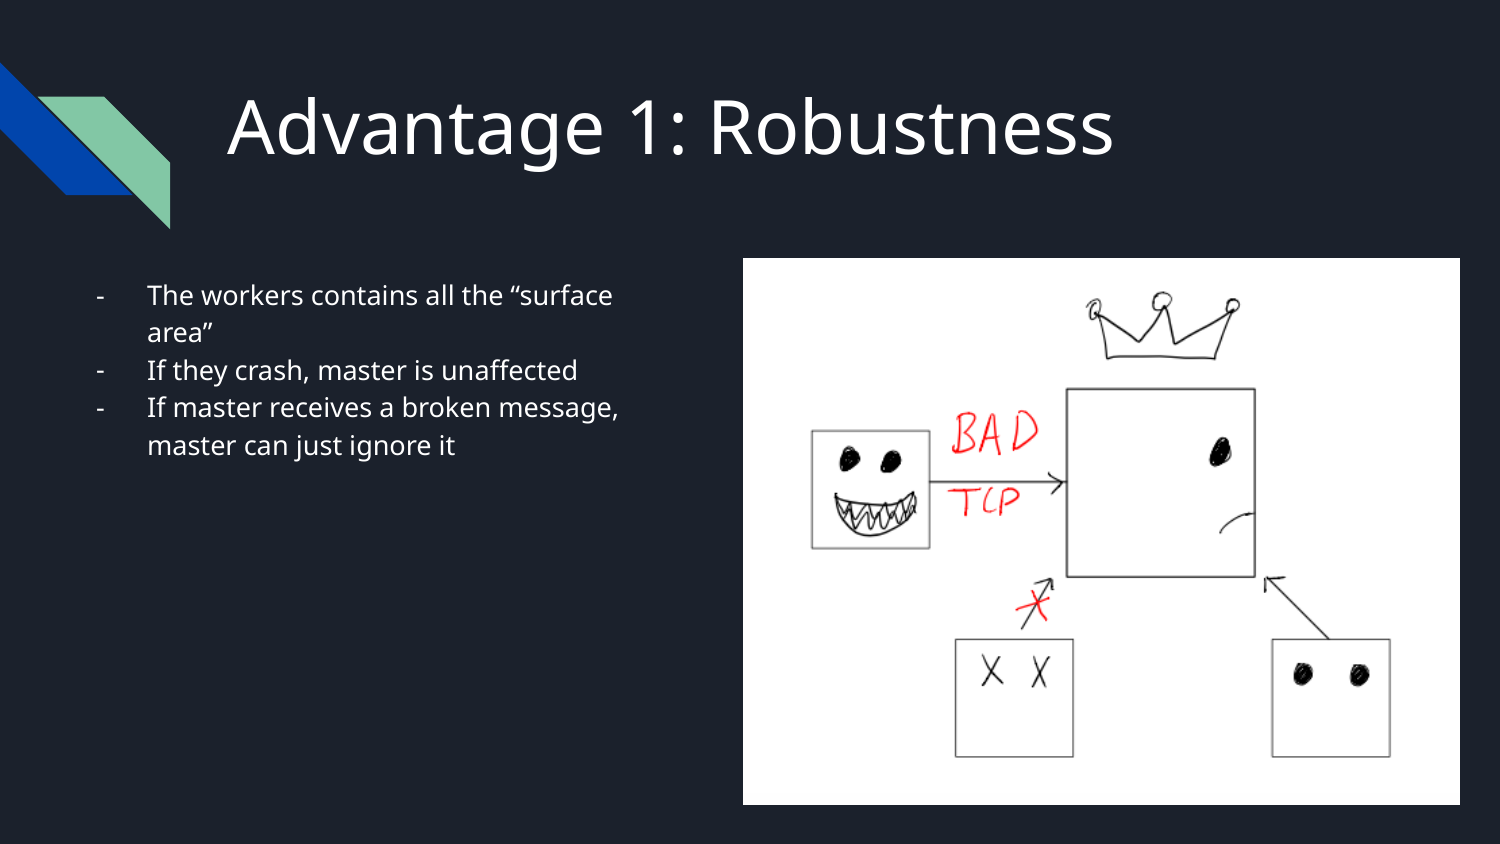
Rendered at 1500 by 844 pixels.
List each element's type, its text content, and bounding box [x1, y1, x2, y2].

title Advantage 1: Robustness [212, 64, 1368, 215]
picture [743, 258, 1460, 805]
list The workers contains all the “surface area” If they crash, master is unaffected If master receives a broken message, master can just ignore it [57, 258, 688, 737]
